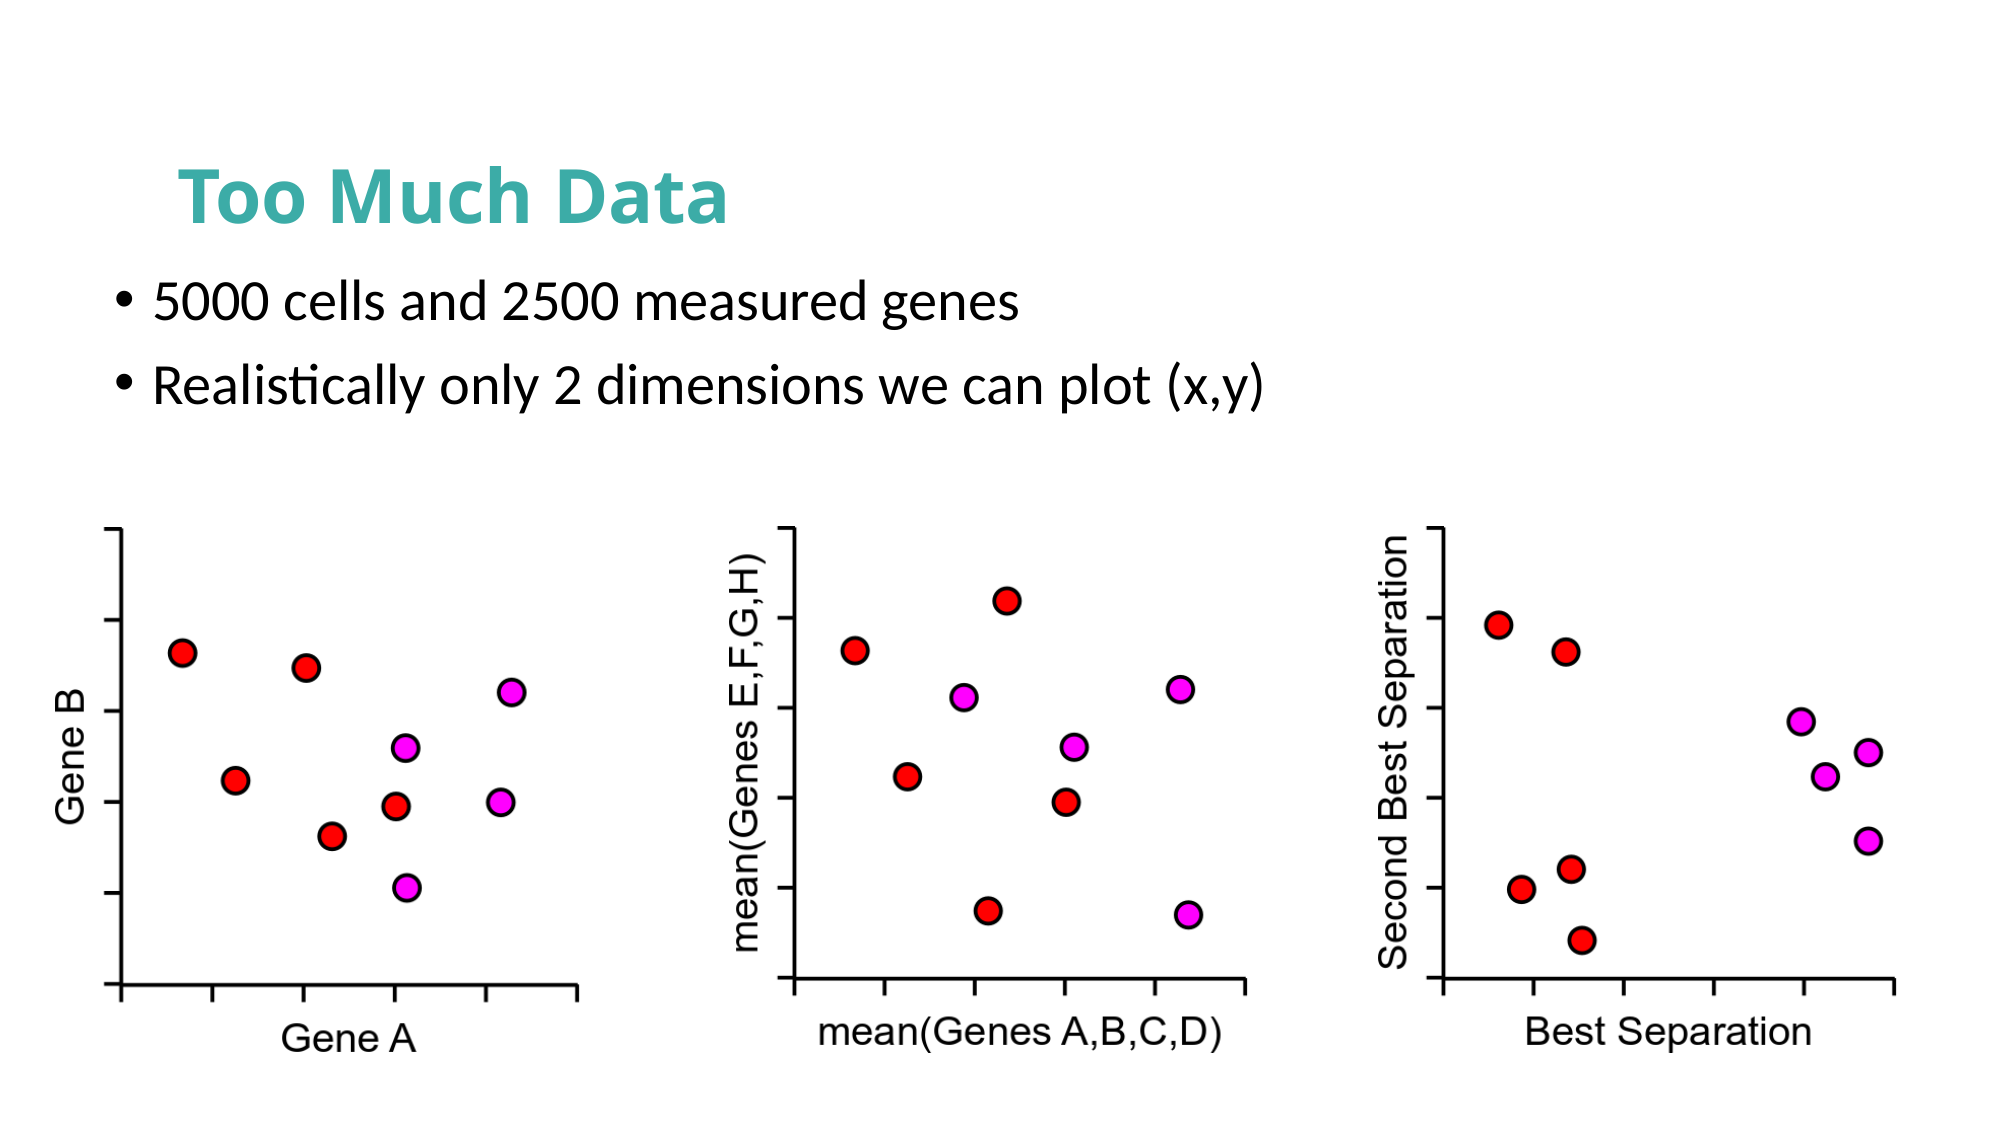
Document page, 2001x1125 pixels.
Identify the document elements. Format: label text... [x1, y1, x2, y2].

picture [728, 526, 1248, 1053]
picture [54, 526, 580, 1053]
list 5000 cells and 2500 measured genes Realistically only 2 dimensions we can plot (x,y) [99, 262, 1900, 1005]
title Too Much Data [174, 97, 838, 262]
picture [1377, 526, 1897, 1053]
